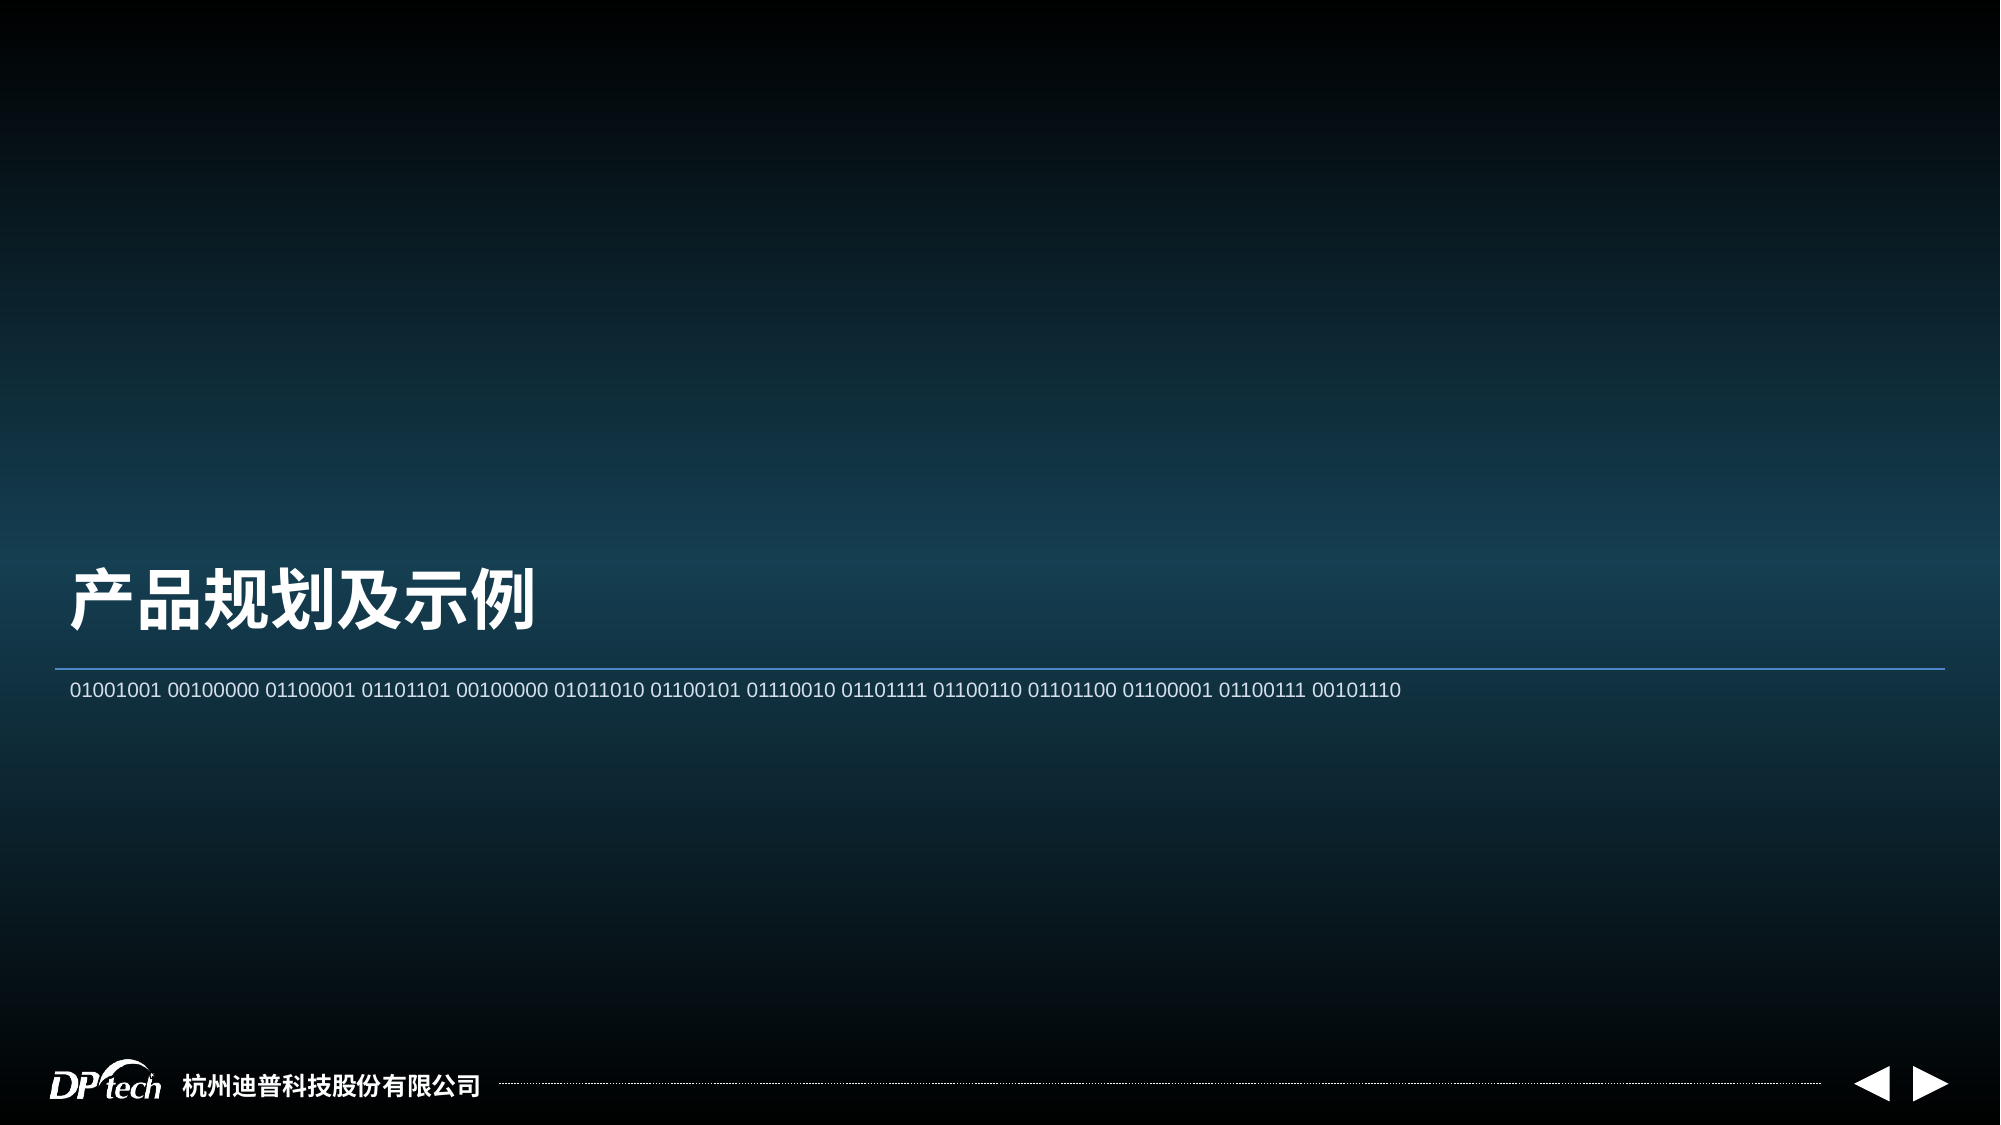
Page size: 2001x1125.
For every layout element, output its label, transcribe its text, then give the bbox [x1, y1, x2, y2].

picture [41, 1054, 166, 1109]
title 产品规划及示例 [55, 550, 1662, 657]
